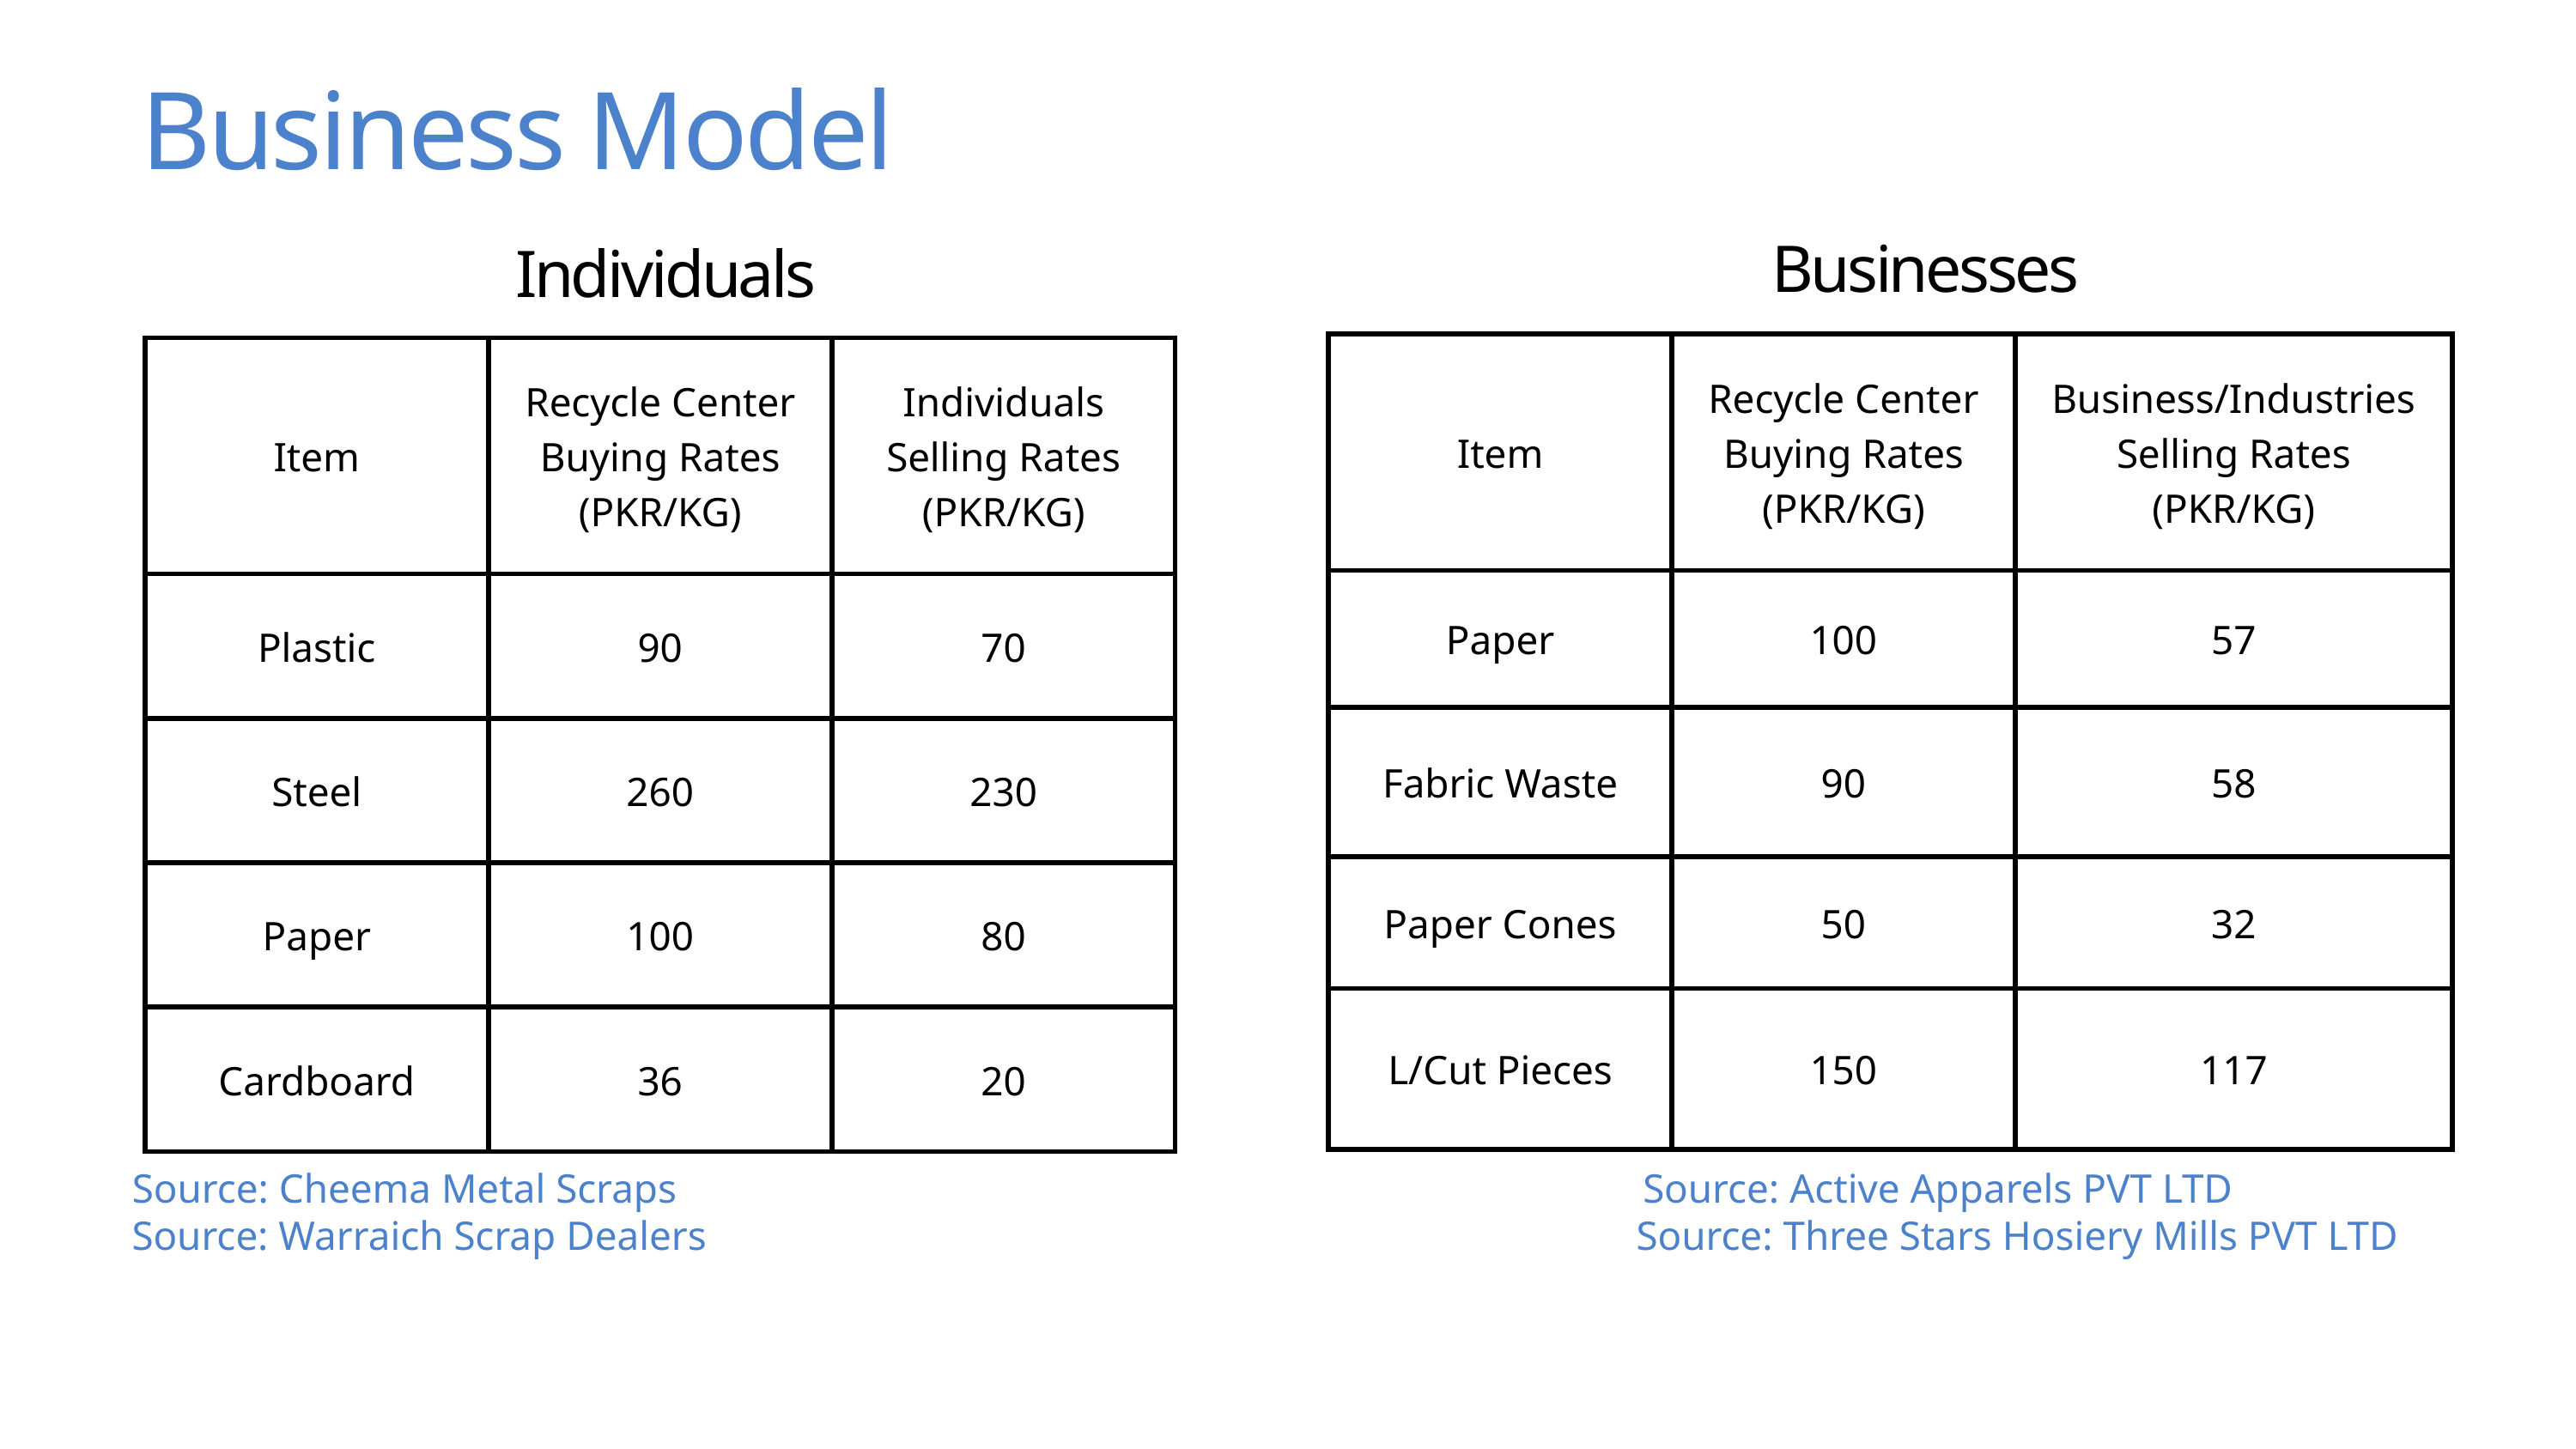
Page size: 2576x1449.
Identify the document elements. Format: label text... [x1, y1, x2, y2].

table_header Individuals Selling Rates (PKR/KG) [835, 340, 1173, 572]
table_cell 100 [1674, 573, 2013, 705]
table_cell 90 [491, 576, 829, 716]
table_cell 36 [491, 1009, 829, 1149]
table_header Recycle Center Buying Rates (PKR/KG) [1674, 336, 2013, 568]
table_cell 260 [491, 721, 829, 860]
table_cell 20 [835, 1009, 1173, 1149]
table_cell L/Cut Pieces [1331, 991, 1669, 1147]
table_cell Steel [148, 721, 486, 860]
table_cell Paper Cones [1331, 859, 1669, 986]
table_cell 150 [1674, 991, 2013, 1147]
table_cell 70 [835, 576, 1173, 716]
table_cell 230 [835, 721, 1173, 860]
table_cell Cardboard [148, 1009, 486, 1149]
table_cell 50 [1674, 859, 2013, 986]
table_cell 80 [835, 865, 1173, 1004]
text_box Source: Three Stars Hosiery Mills PVT LTD [1549, 1203, 2486, 1258]
table_cell 90 [1674, 710, 2013, 854]
text_box Source: Warraich Scrap Dealers [0, 1203, 956, 1258]
text_box Individuals [514, 198, 848, 310]
text_box Business Model [141, 79, 1625, 191]
table_header Item [148, 340, 486, 572]
table_cell Paper [1331, 573, 1669, 705]
table_header Recycle Center Buying Rates (PKR/KG) [491, 340, 829, 572]
table_header Business/Industries Selling Rates (PKR/KG) [2018, 336, 2450, 568]
table_cell Fabric Waste [1331, 710, 1669, 854]
table_cell 117 [2018, 991, 2450, 1147]
table_header Item [1331, 336, 1669, 568]
table_cell 58 [2018, 710, 2450, 854]
table_cell 32 [2018, 859, 2450, 986]
table_cell 57 [2018, 573, 2450, 705]
table_cell 100 [491, 865, 829, 1004]
text_box Businesses [1771, 193, 2105, 306]
table_cell Paper [148, 865, 486, 1004]
table_cell Plastic [148, 576, 486, 716]
text_box Source: Cheema Metal Scraps [0, 1155, 942, 1203]
text_box Source: Active Apparels PVT LTD [1464, 1155, 2412, 1211]
